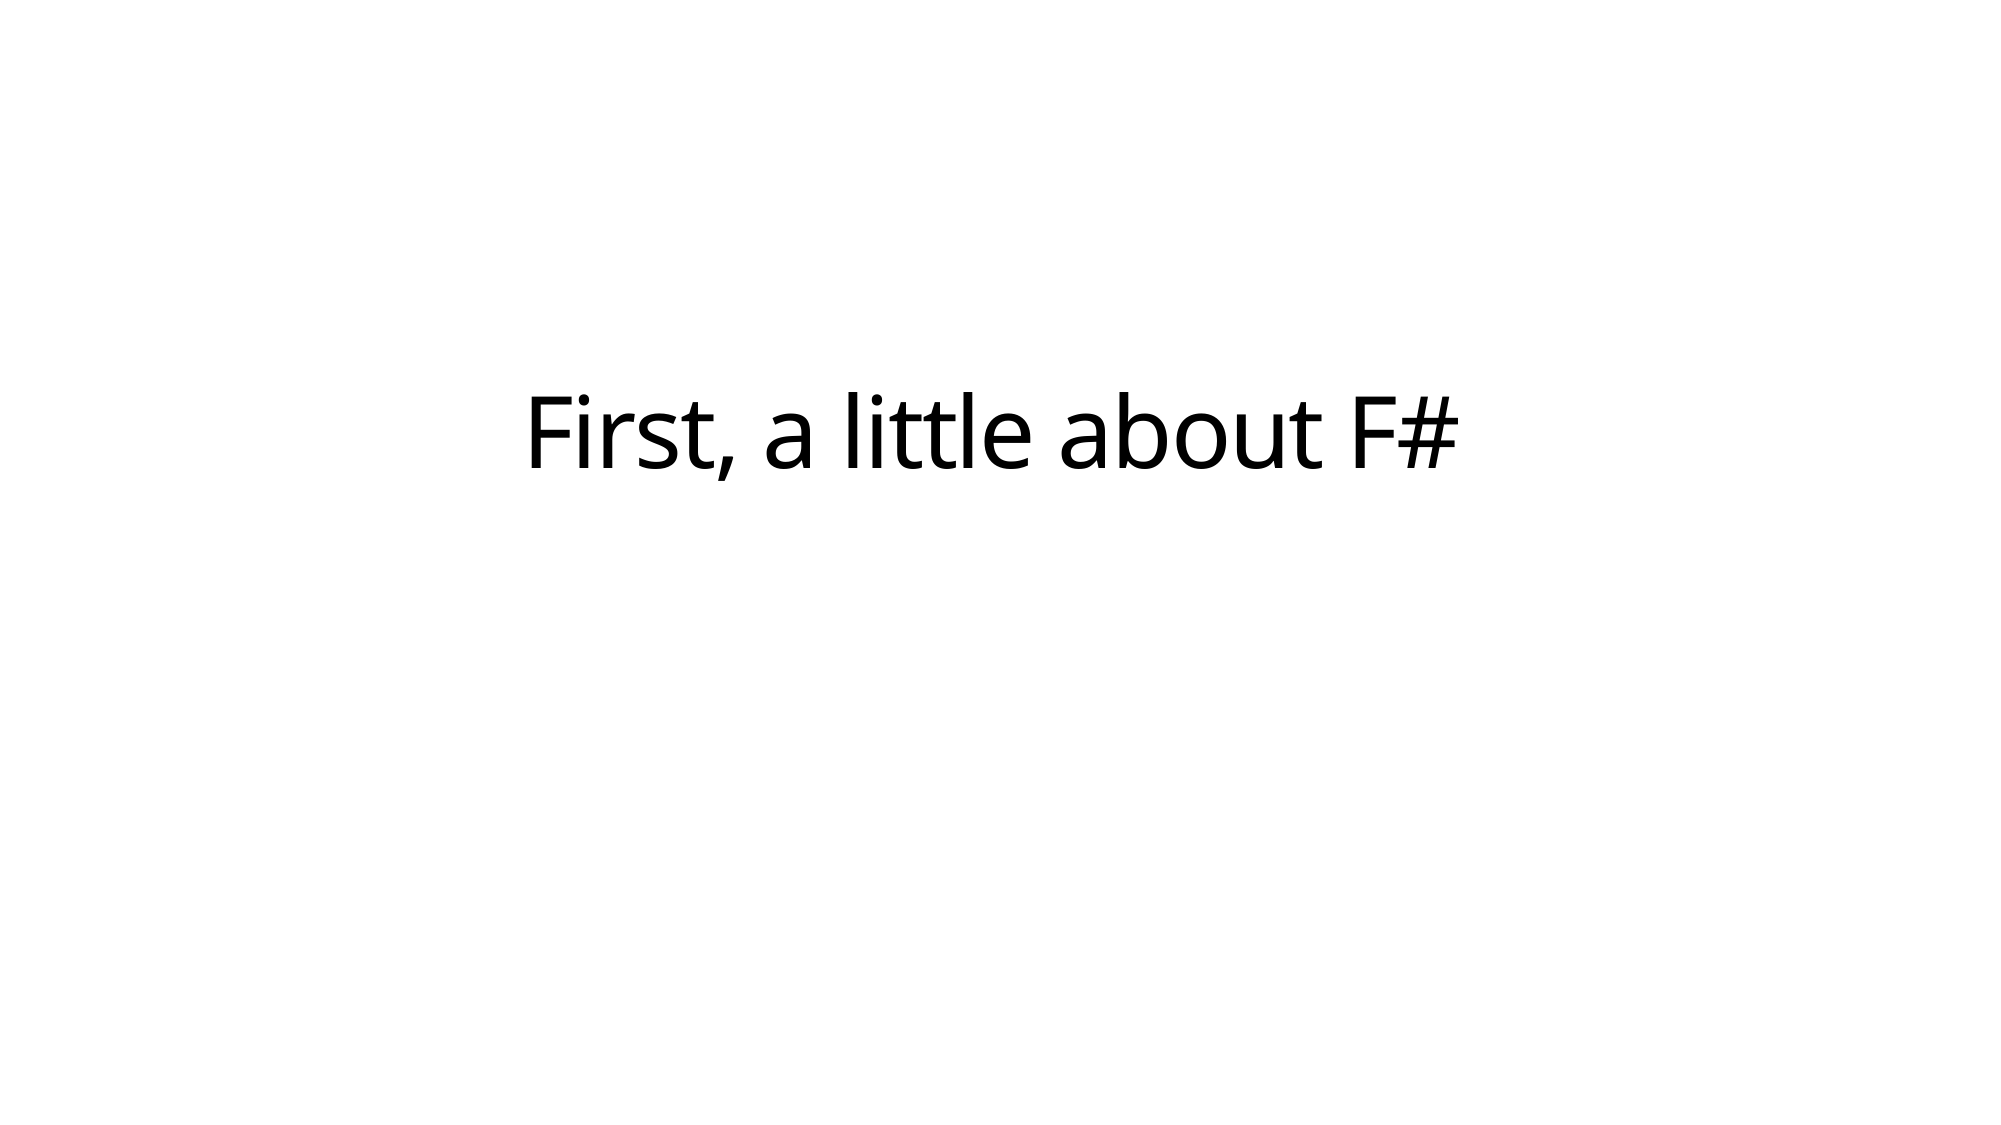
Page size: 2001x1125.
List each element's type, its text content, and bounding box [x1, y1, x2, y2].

title First, a little about F# [74, 381, 1909, 491]
